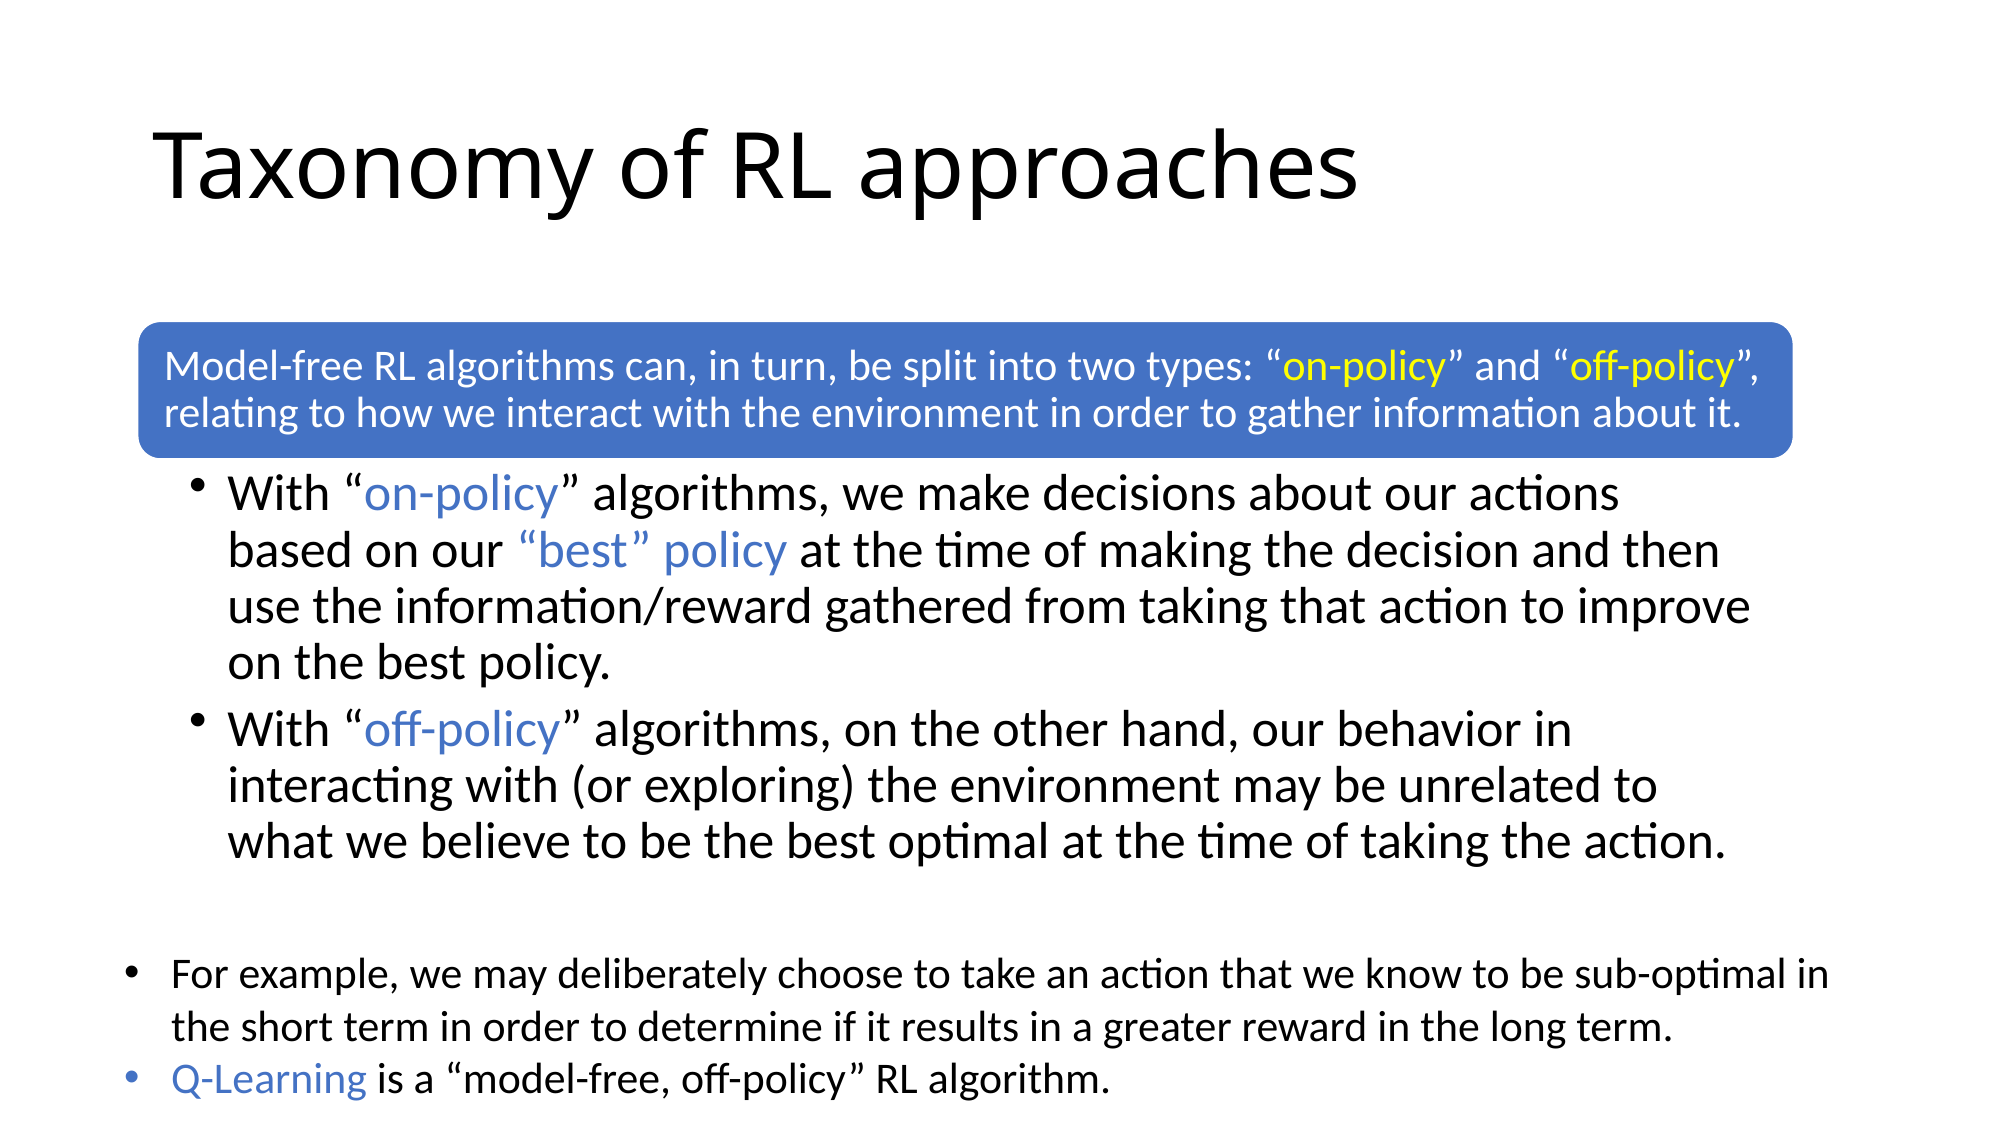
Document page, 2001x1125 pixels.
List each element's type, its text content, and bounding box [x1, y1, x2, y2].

text_box For example, we may deliberately choose to take an action that we know to be sub-optimal in the short term in order to determine if it results in a greater reward in the long term. Q-Learning is a “model-free, off-policy” RL algorithm. [109, 937, 1908, 1110]
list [137, 299, 1794, 916]
title Taxonomy of RL approaches [137, 59, 1863, 278]
